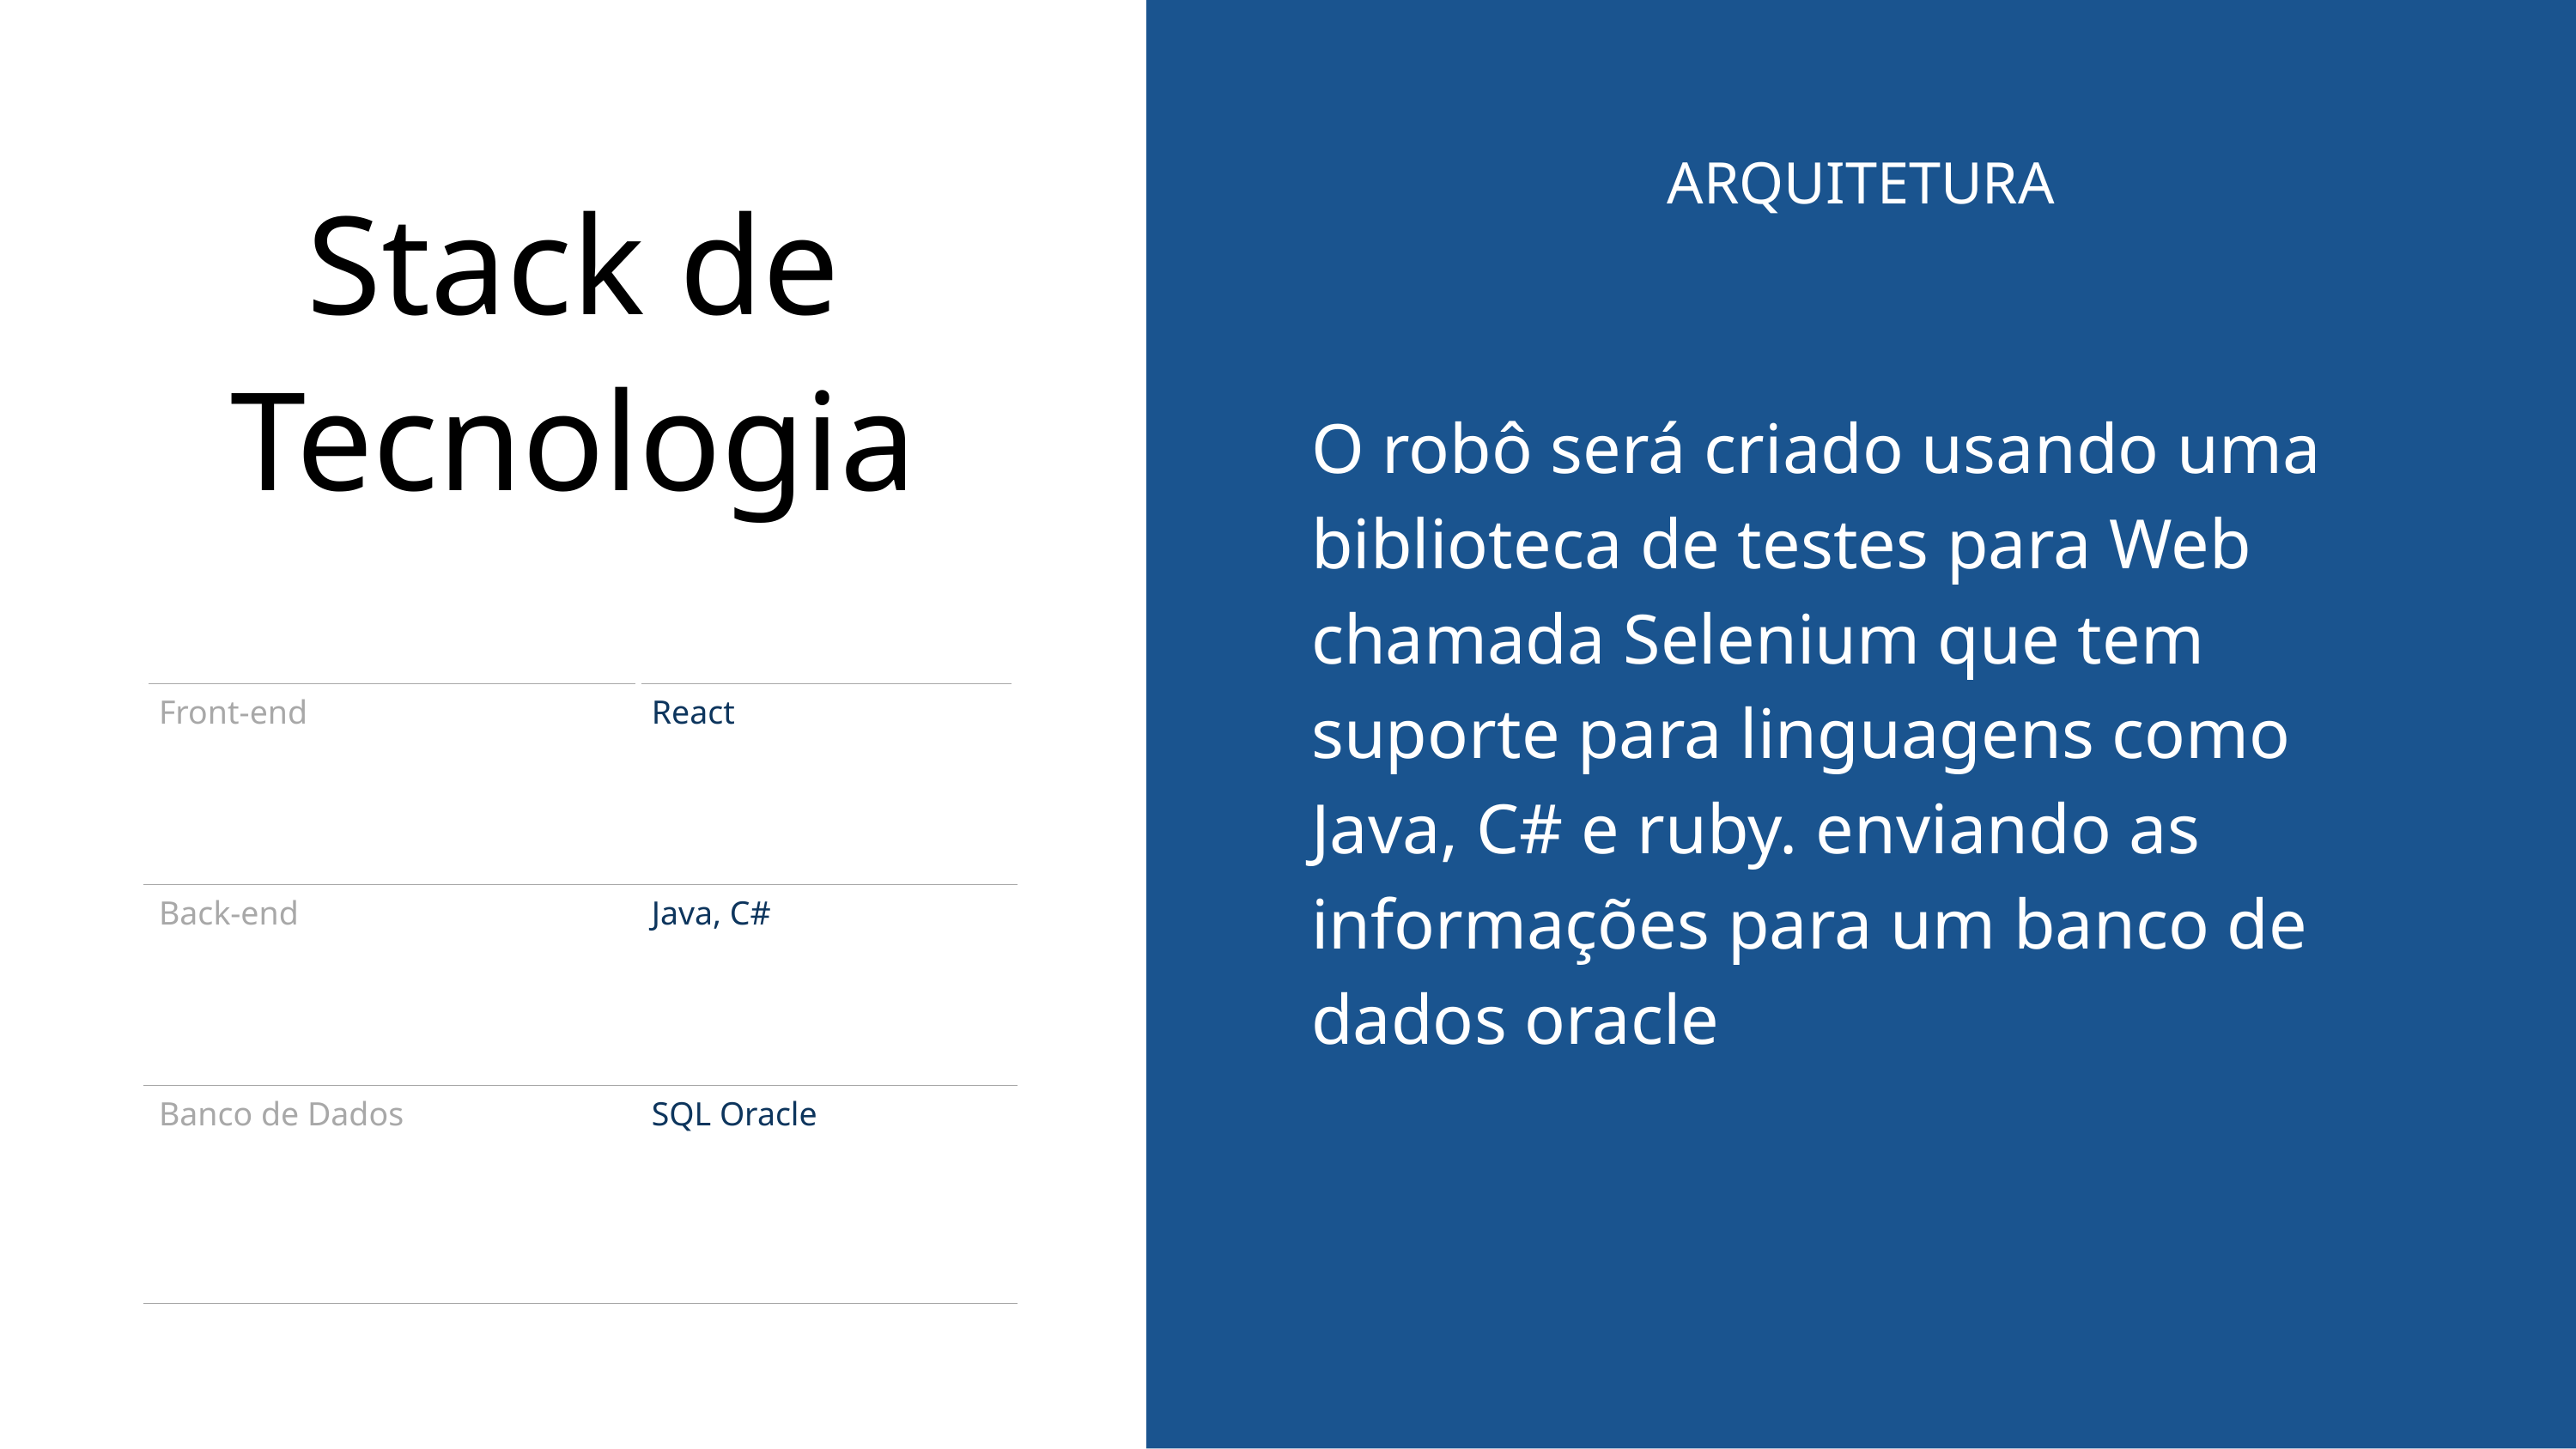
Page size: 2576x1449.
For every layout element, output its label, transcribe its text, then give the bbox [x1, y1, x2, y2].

table_header React [641, 684, 1012, 884]
table_cell Back-end [149, 885, 635, 1085]
table_cell Banco de Dados [149, 1086, 635, 1303]
text_box O robô será criado usando uma biblioteca de testes para Web chamada Selenium que tem suporte para linguagens como Java, C# e ruby. enviando as informações para um banco de dados oracle [1311, 391, 2411, 1058]
text_box Stack de Tecnologia [146, 164, 1001, 518]
text_box [1146, 0, 2576, 1449]
table_cell SQL Oracle [641, 1086, 1012, 1303]
table_header Front-end [149, 684, 635, 884]
table_cell Java, C# [641, 885, 1012, 1085]
text_box ARQUITETURA [1629, 140, 2093, 215]
